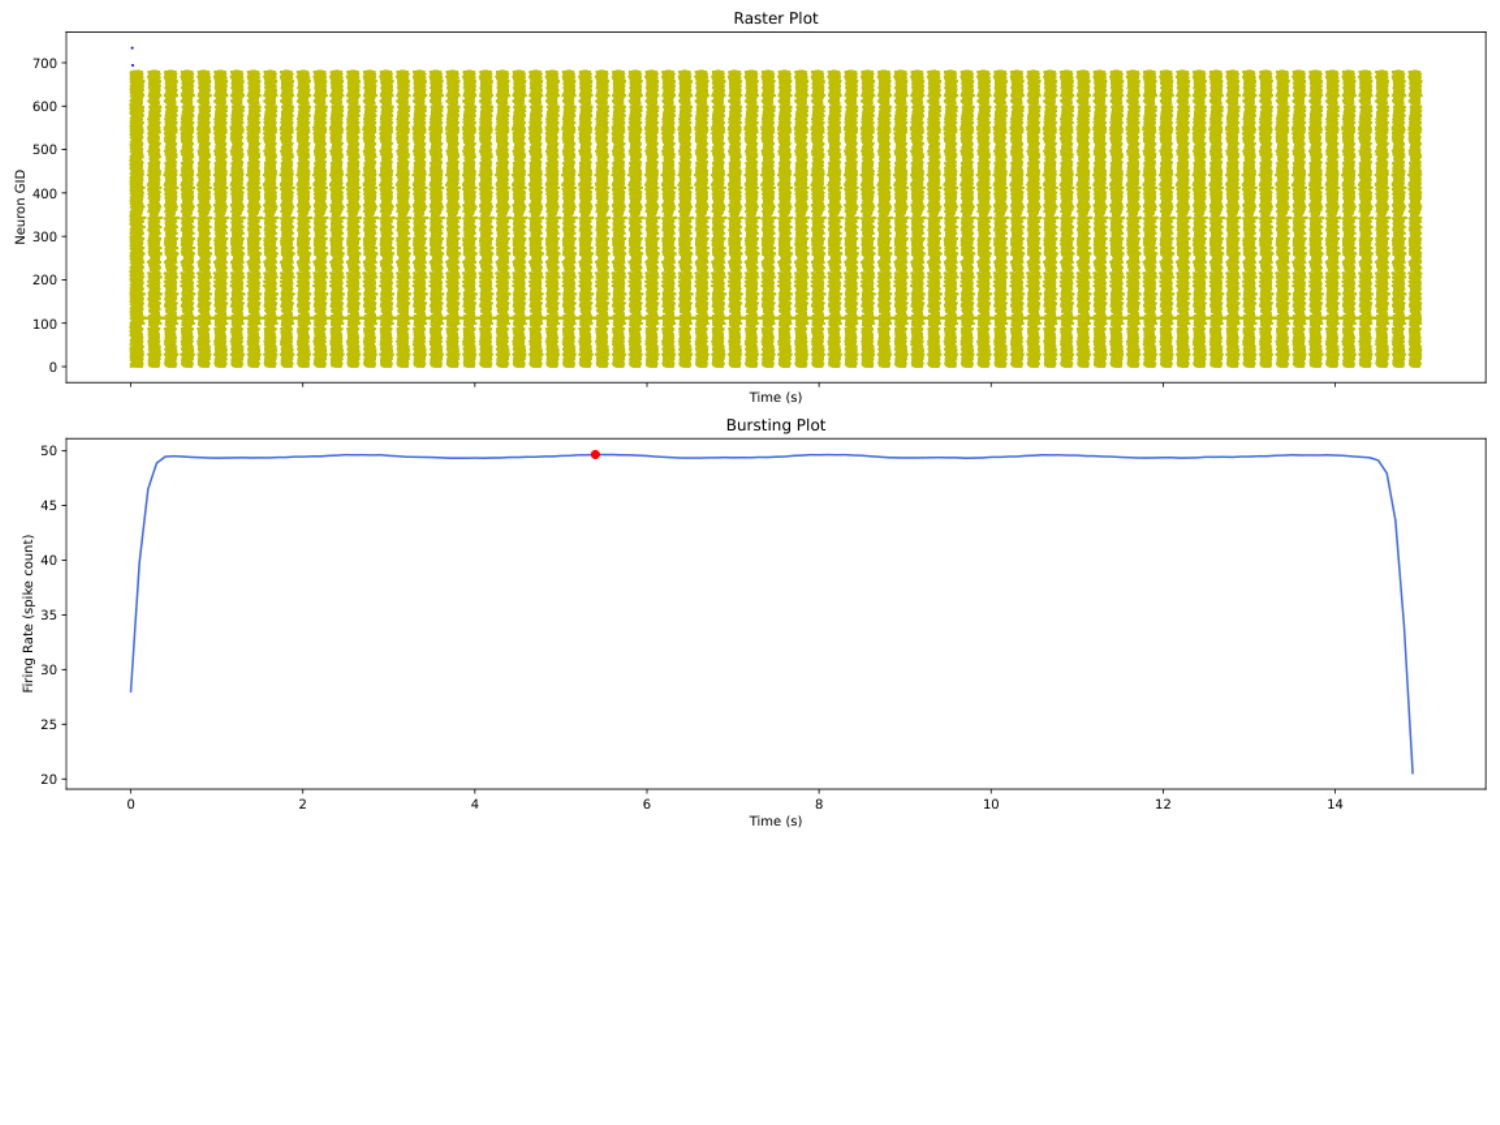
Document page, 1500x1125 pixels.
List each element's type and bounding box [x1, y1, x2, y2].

picture [0, 0, 1500, 844]
